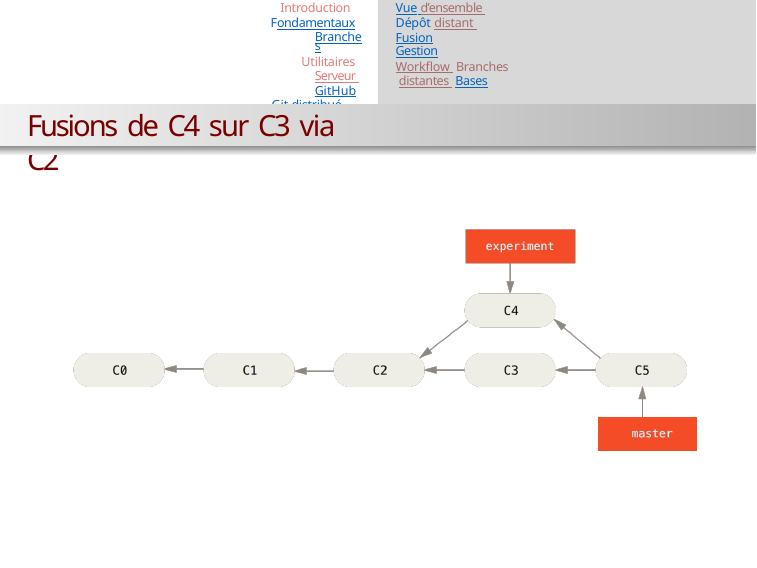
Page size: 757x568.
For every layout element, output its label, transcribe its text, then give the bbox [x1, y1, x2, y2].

text_box Introduction Fondamentaux Branches Utilitaires Serveur GitHub Git distribué [268, 0, 363, 103]
text_box [377, 0, 756, 104]
text_box Fusions de C4 sur C3 via C2 [25, 156, 368, 177]
picture [59, 218, 697, 462]
picture [0, 104, 756, 156]
text_box Vue d’ensemble Dépôt distant Fusion Gestion Workflow Branches distantes Bases [393, 0, 512, 91]
